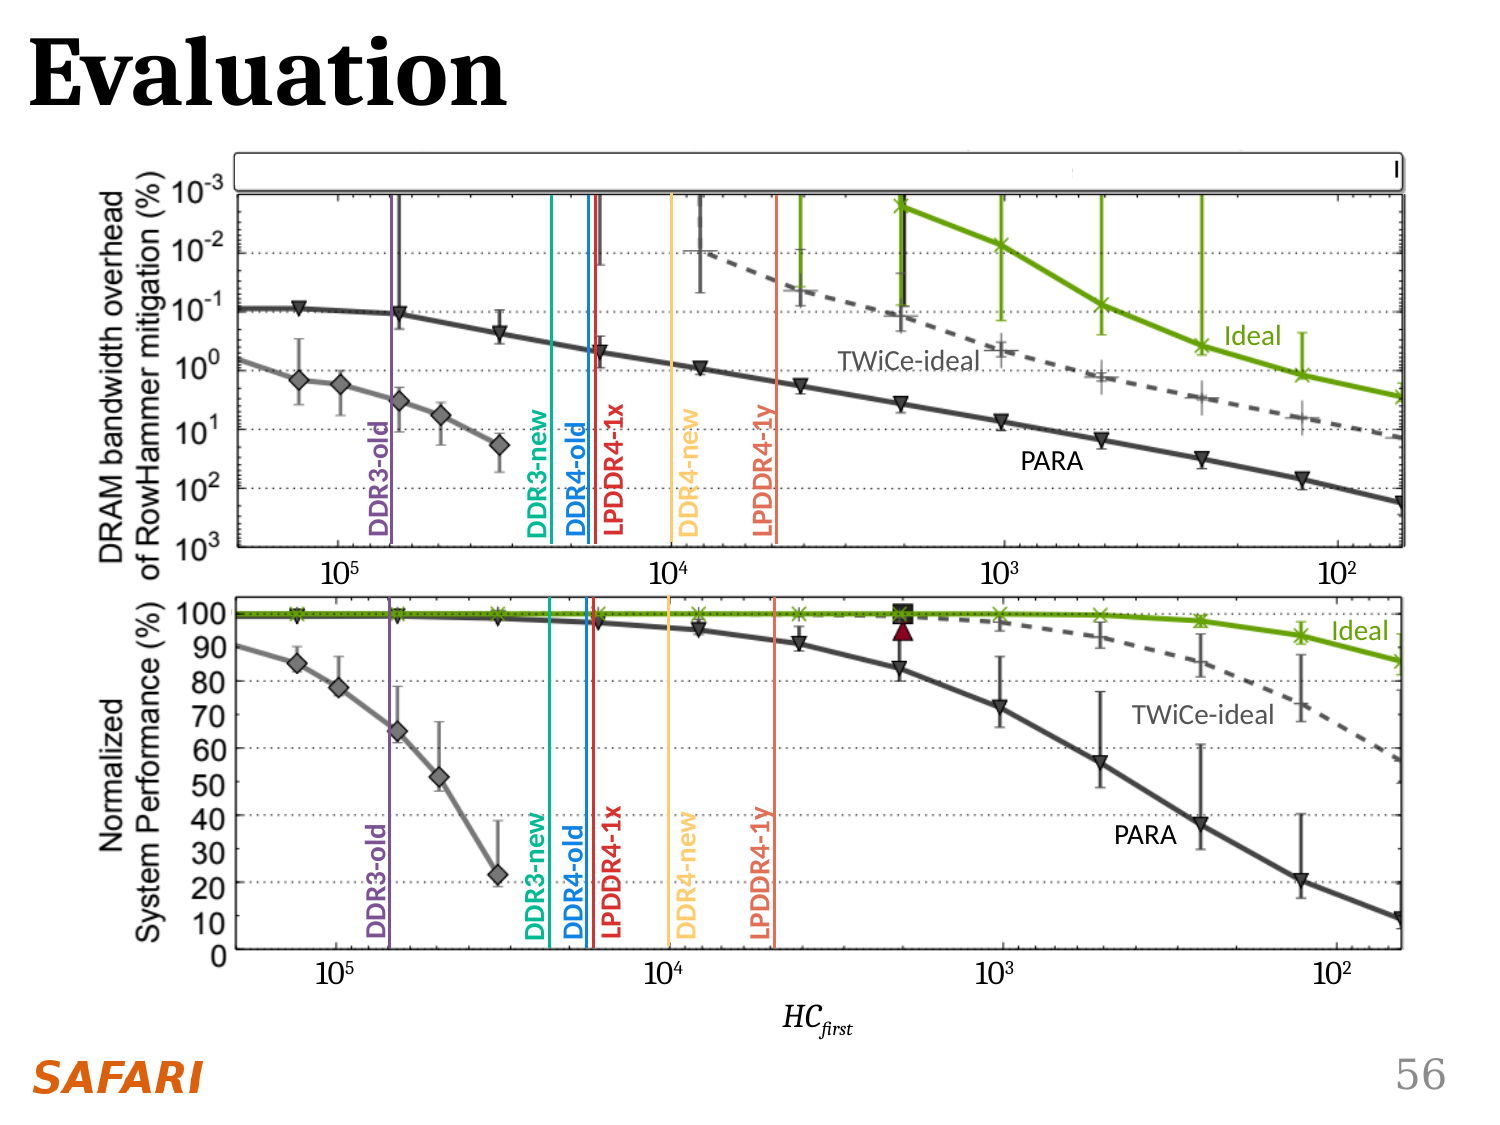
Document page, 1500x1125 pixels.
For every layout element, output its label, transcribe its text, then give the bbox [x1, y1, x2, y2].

picture [93, 133, 227, 1037]
picture [231, 589, 348, 953]
text_box 103 [960, 953, 1029, 999]
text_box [786, 194, 1404, 549]
text_box 105 [301, 953, 370, 999]
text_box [1208, 308, 1405, 655]
title Evaluation [12, 12, 1487, 134]
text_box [821, 333, 1292, 739]
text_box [232, 194, 348, 549]
picture [229, 147, 1408, 548]
picture [786, 589, 1410, 953]
text_box HCfirst [767, 986, 868, 1047]
picture [31, 1051, 209, 1104]
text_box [348, 193, 786, 957]
text_box 105 [306, 549, 348, 589]
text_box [1005, 739, 1193, 859]
text_box 104 [629, 957, 698, 999]
text_box 102 [1298, 953, 1367, 999]
